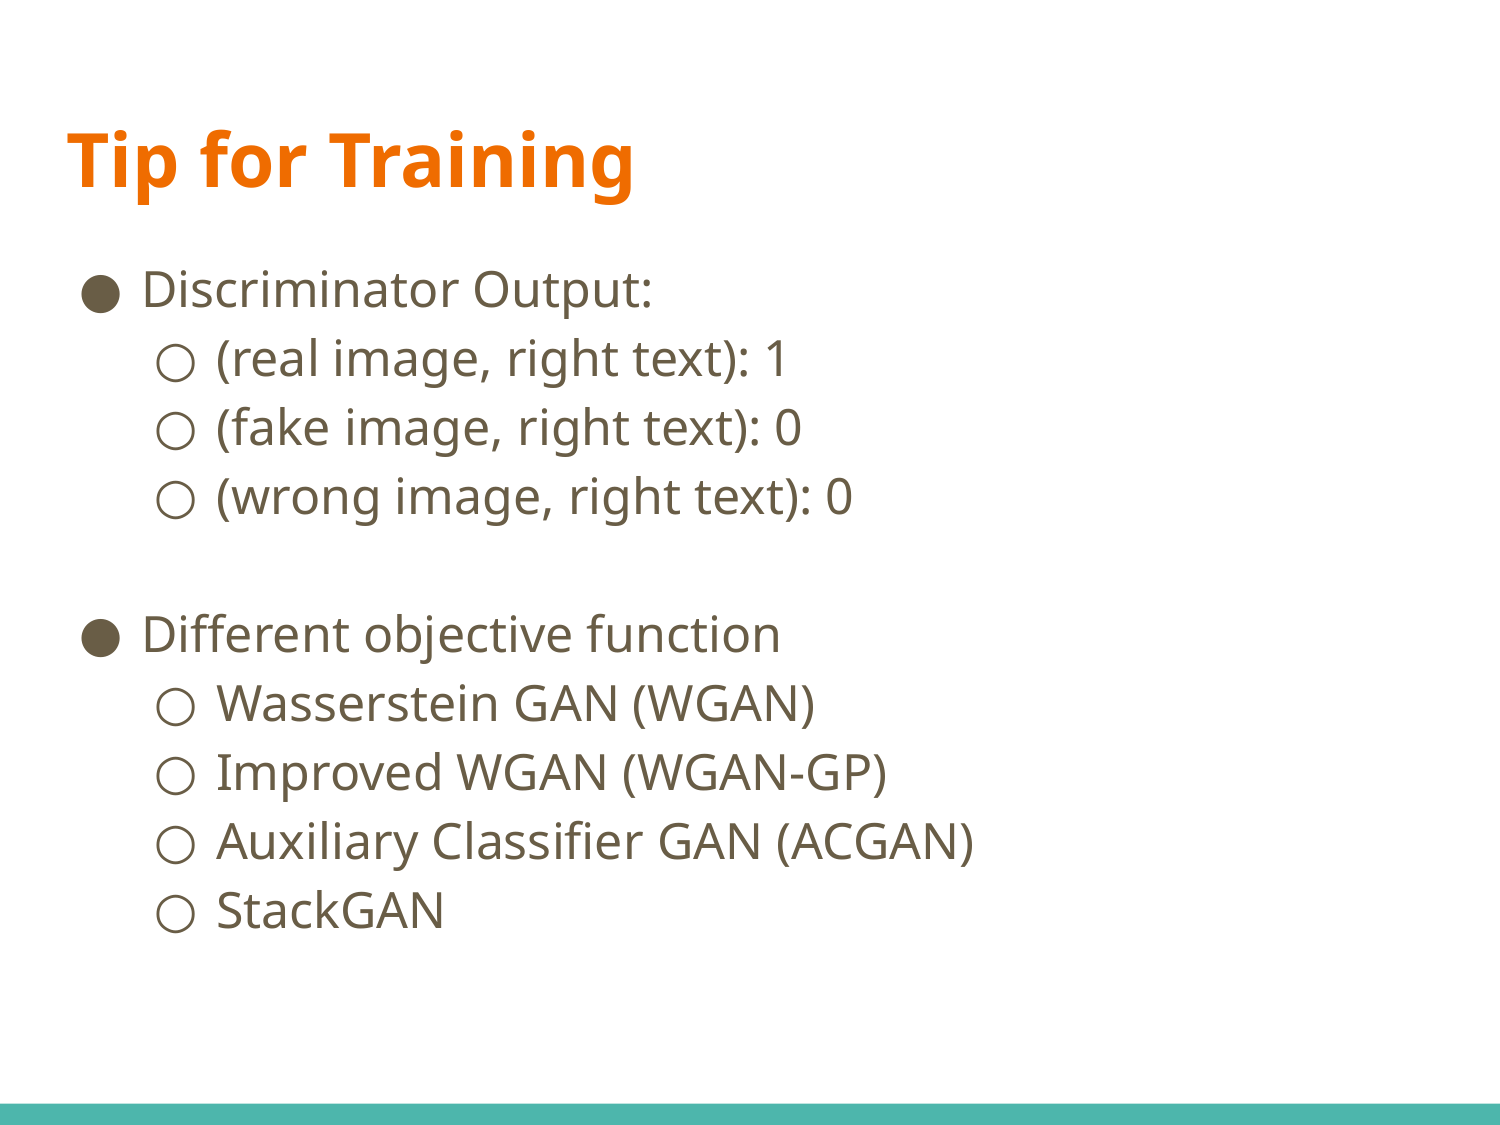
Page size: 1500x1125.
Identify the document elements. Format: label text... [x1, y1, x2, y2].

list Discriminator Output: (real image, right text): 1 (fake image, right text): 0 (wrong image, right text): 0 Different objective function Wasserstein GAN (WGAN) Improved WGAN (WGAN-GP) Auxiliary Classifier GAN (ACGAN) StackGAN [51, 233, 1449, 1061]
title Tip for Training [51, 97, 1449, 233]
